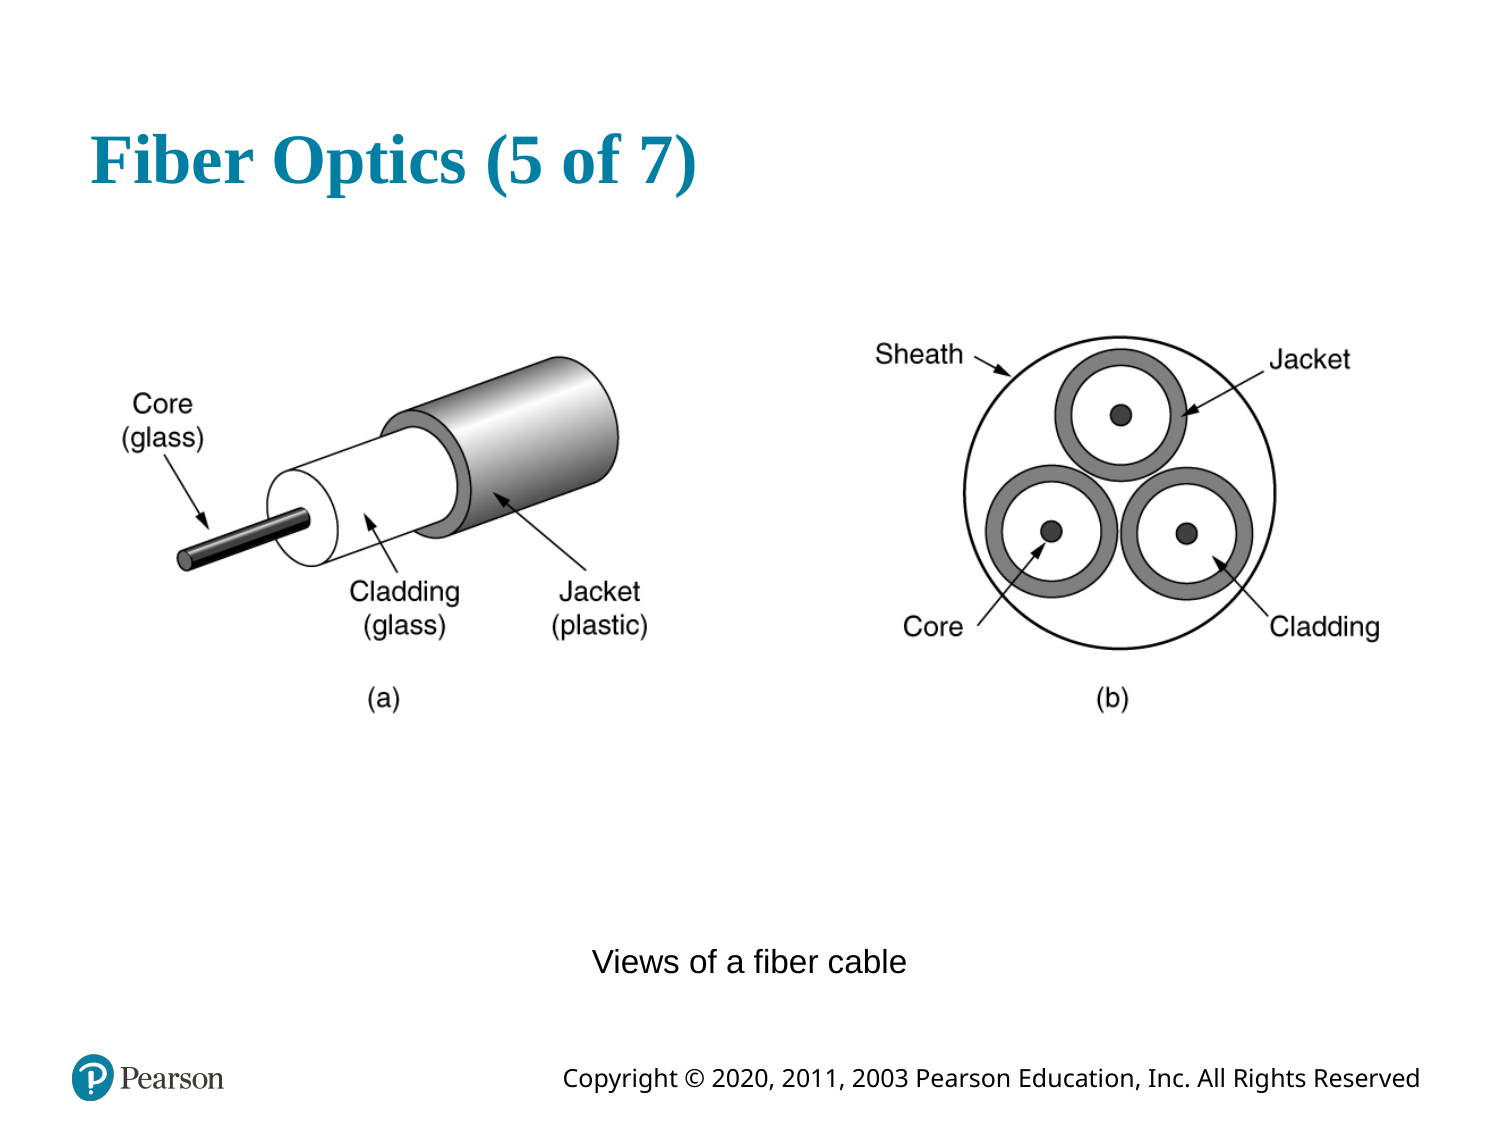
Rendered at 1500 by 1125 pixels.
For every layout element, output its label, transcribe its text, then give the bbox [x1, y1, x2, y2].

title Fiber Optics (5 of 7) [75, 37, 1425, 213]
picture [72, 1054, 88, 1070]
picture [80, 1063, 106, 1088]
list Views of a fiber cable [75, 828, 1425, 996]
picture [120, 332, 1380, 717]
picture [72, 1087, 83, 1101]
picture [98, 1054, 224, 1101]
